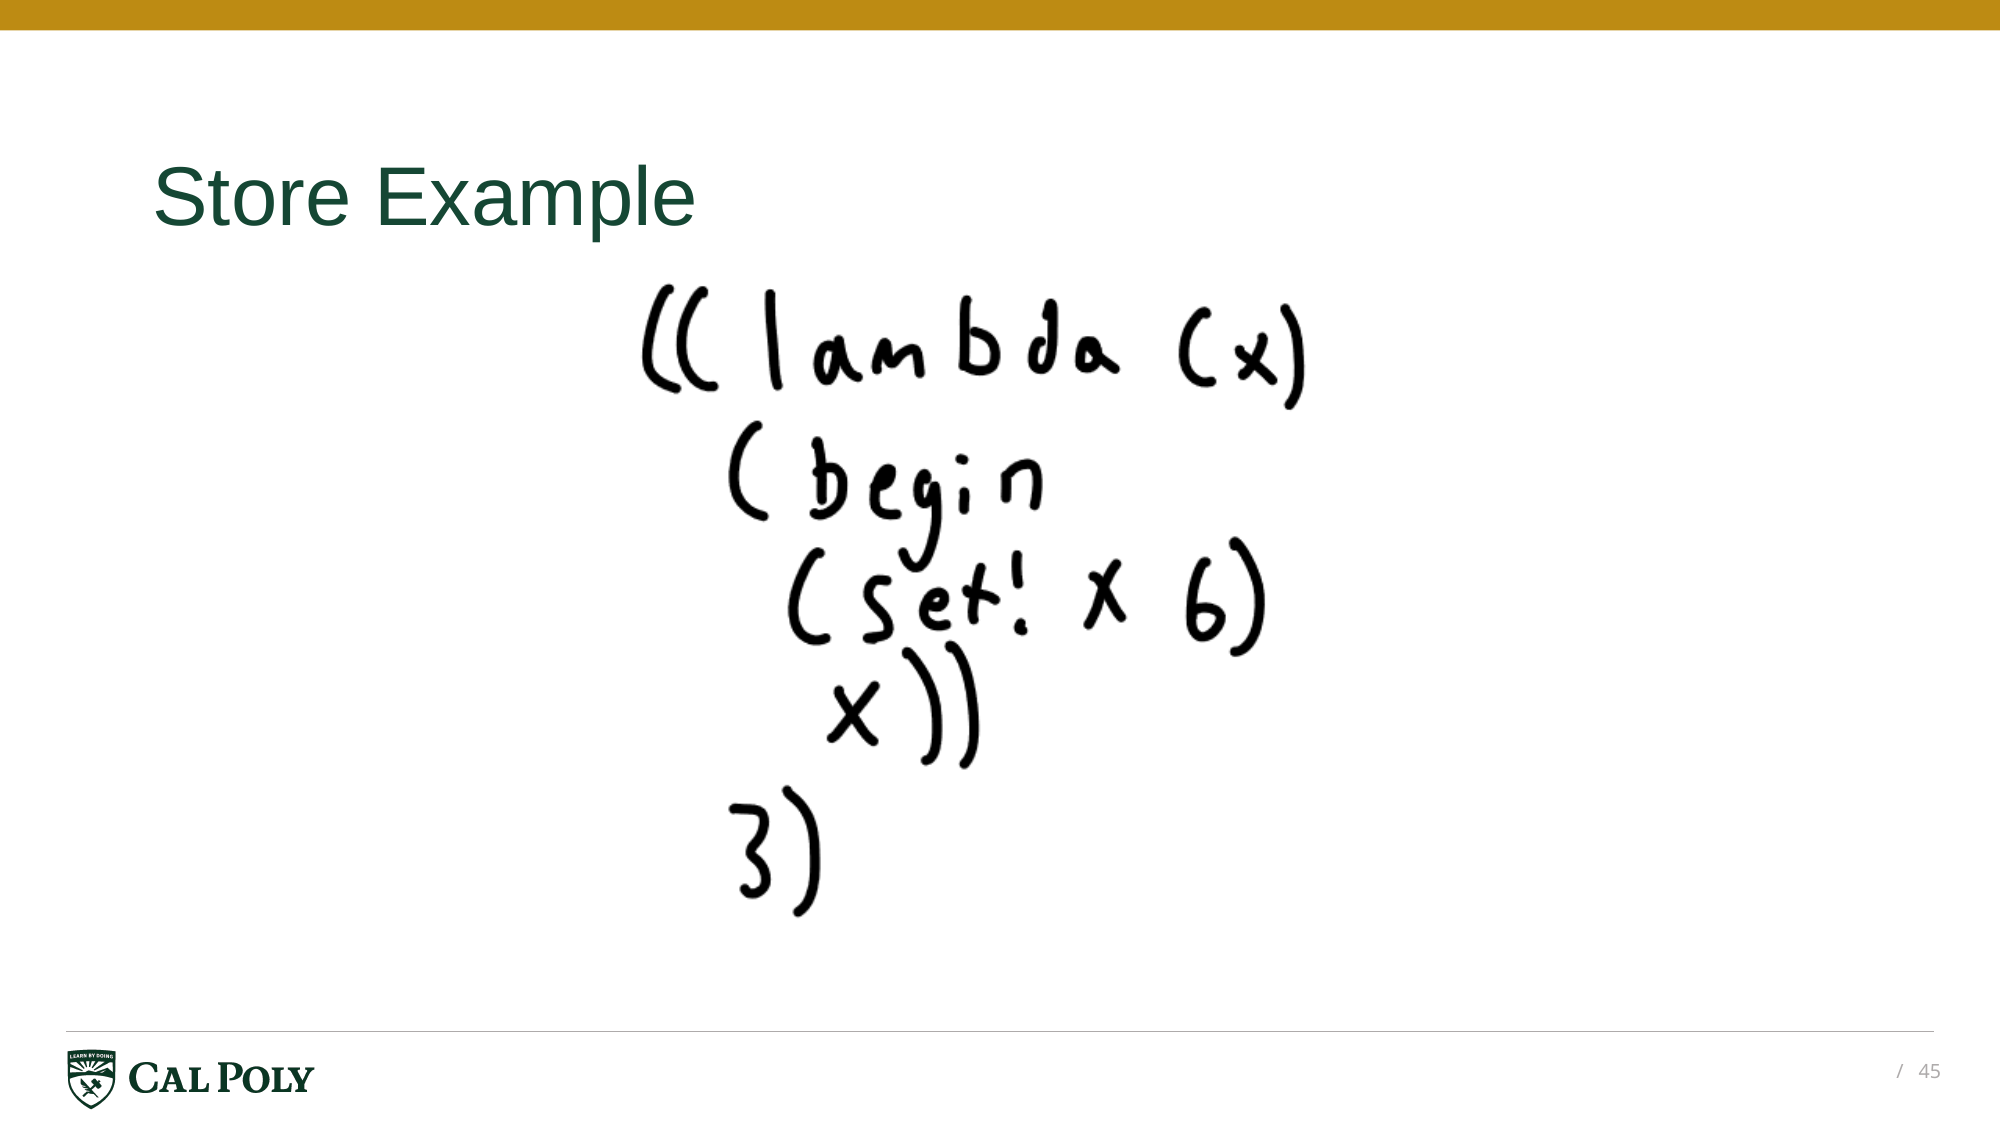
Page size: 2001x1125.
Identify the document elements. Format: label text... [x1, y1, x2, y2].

slide_number / 45 [1866, 1041, 1956, 1102]
picture [627, 248, 1373, 962]
title Store Example [137, 147, 1888, 250]
picture [43, 1025, 338, 1125]
